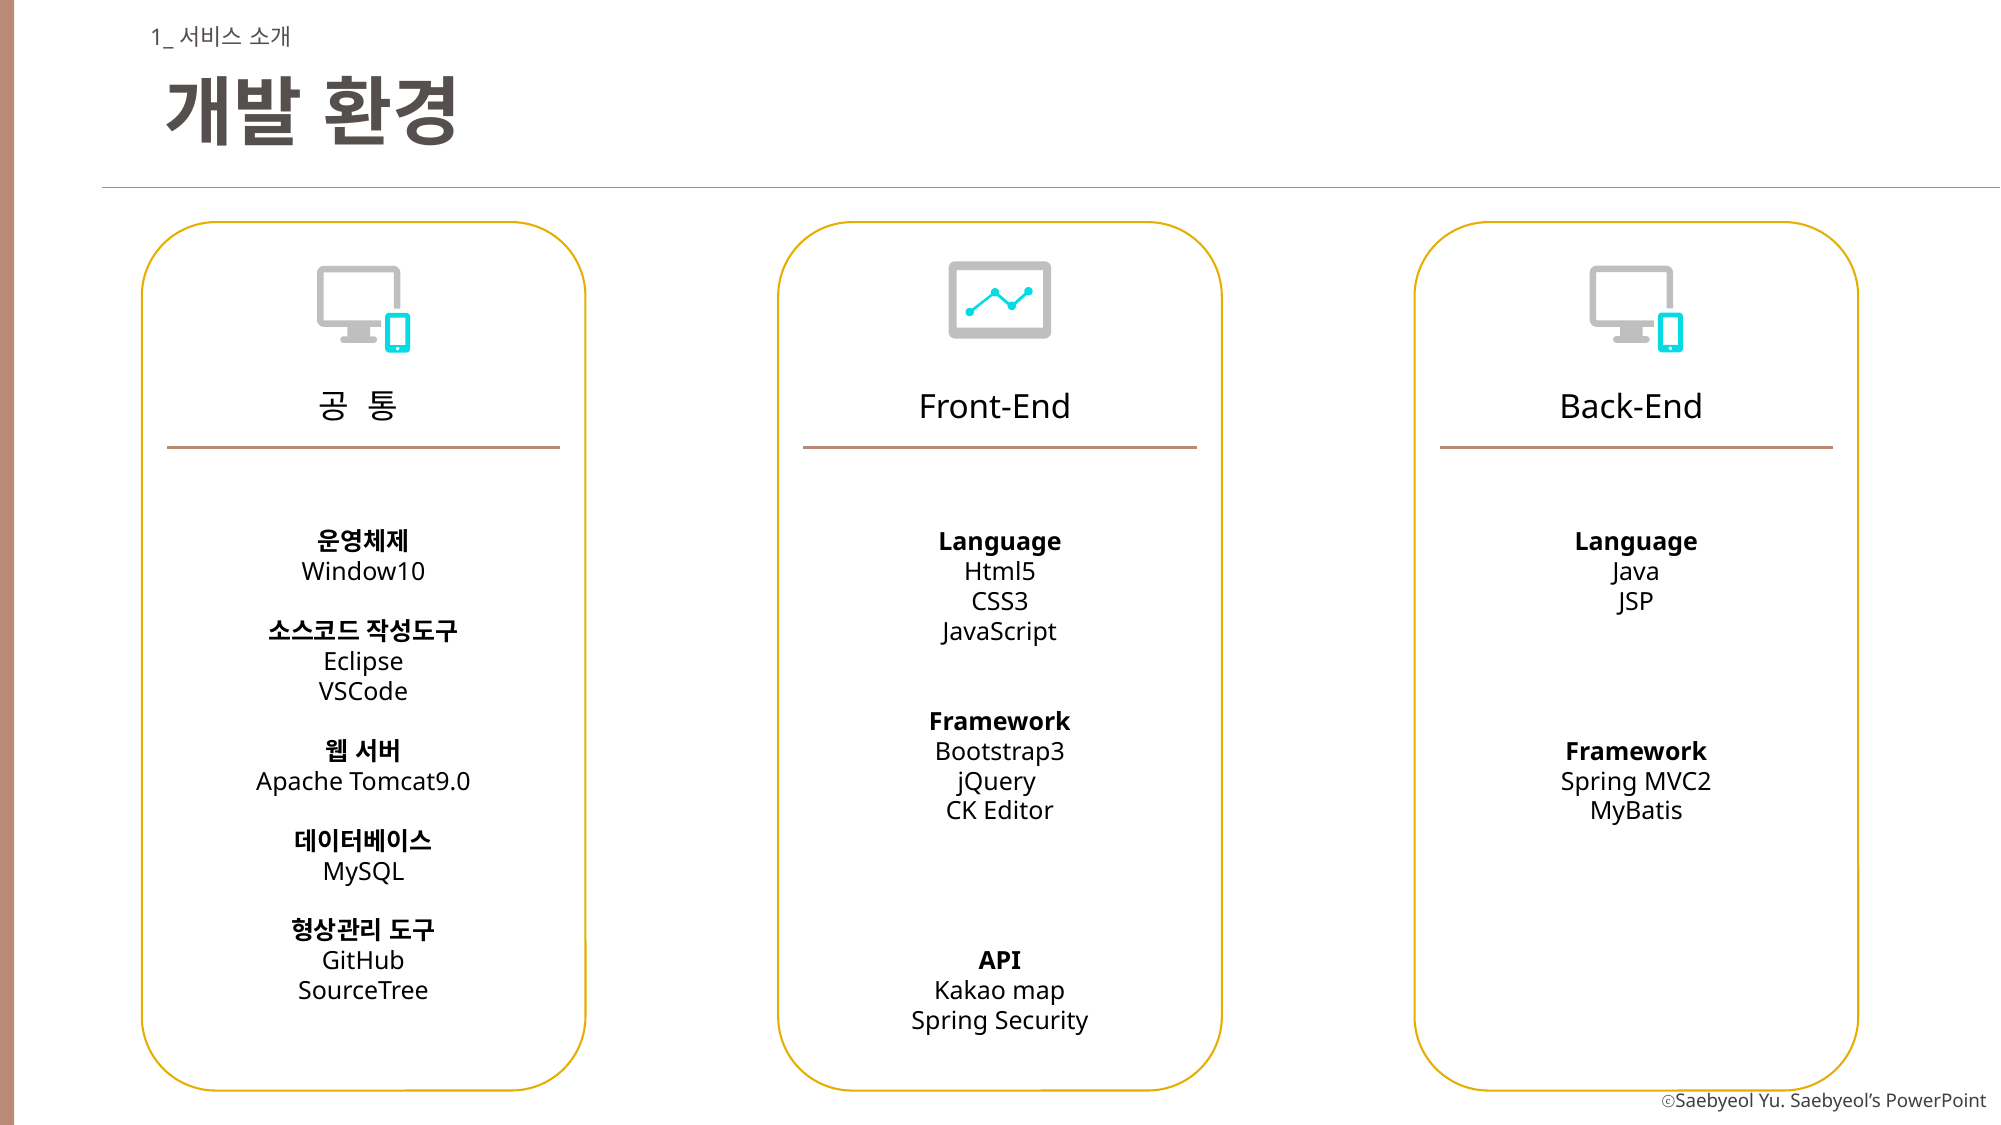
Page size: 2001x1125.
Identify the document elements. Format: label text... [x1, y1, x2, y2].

text_box 개발 환경 [149, 57, 477, 163]
text_box 1_서비스 소개 [135, 15, 307, 58]
text_box Language Html5 CSS3 JavaScript Framework Bootstrap3 jQuery CK Editor API Kakao map Spring Security [823, 518, 1177, 1072]
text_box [948, 261, 1051, 339]
text_box Front-End [871, 377, 1119, 433]
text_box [1589, 265, 1683, 353]
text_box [316, 265, 411, 353]
text_box [777, 221, 1223, 1092]
text_box Back-End [1507, 377, 1755, 433]
text_box Language Java JSP Framework Spring MVC2 MyBatis [1459, 518, 1813, 833]
text_box [1413, 221, 1860, 1092]
text_box [0, 0, 15, 1125]
text_box [140, 221, 587, 1092]
